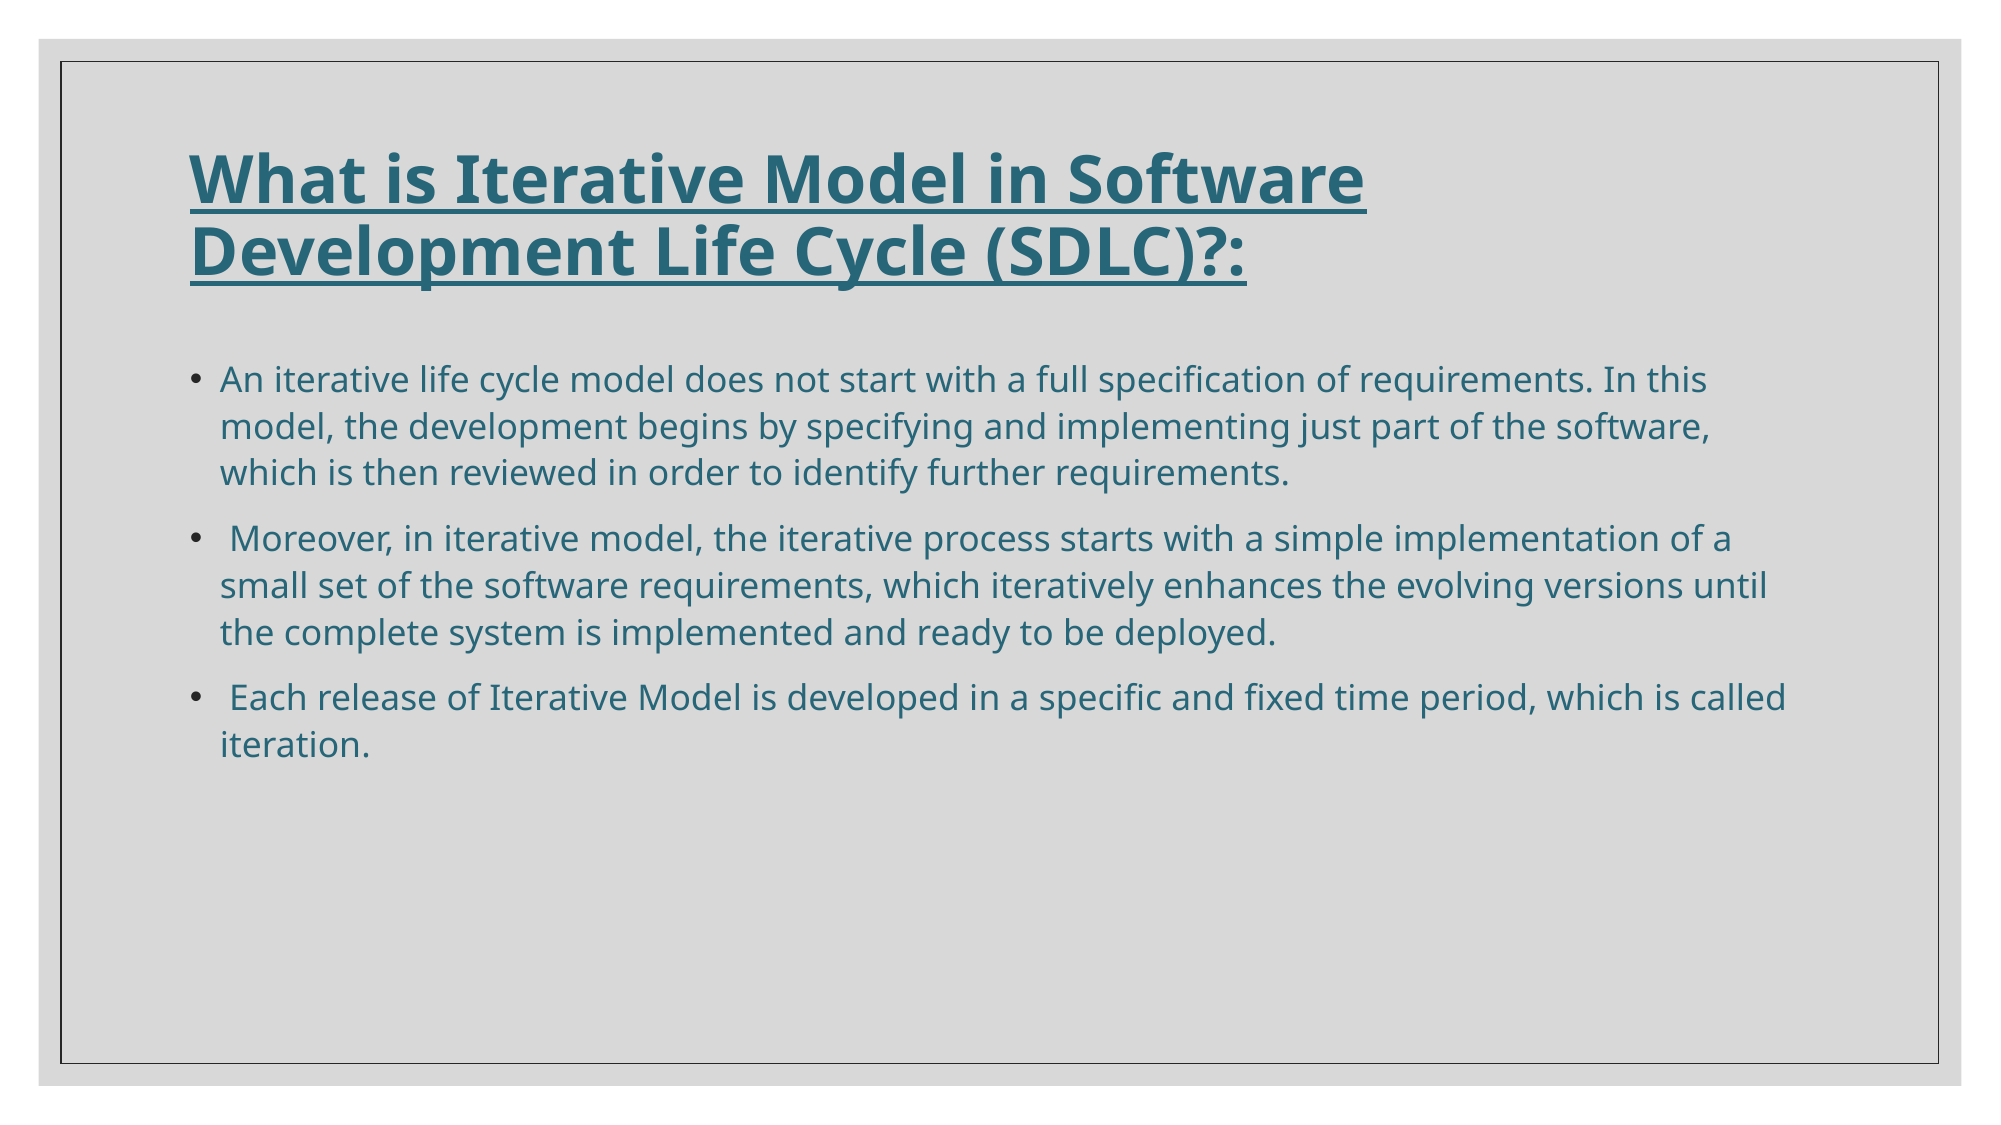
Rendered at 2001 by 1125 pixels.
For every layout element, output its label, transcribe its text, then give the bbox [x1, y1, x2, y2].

title What is Iterative Model in Software Development Life Cycle (SDLC)?: [174, 105, 1825, 331]
list An iterative life cycle model does not start with a full specification of requirements. In this model, the development begins by specifying and implementing just part of the software, which is then reviewed in order to identify further requirements. Moreover, in iterative model, the iterative process starts with a simple implementation of a small set of the software requirements, which iteratively enhances the evolving versions until the complete system is implemented and ready to be deployed. Each release of Iterative Model is developed in a specific and fixed time period, which is called iteration. [174, 345, 1825, 977]
